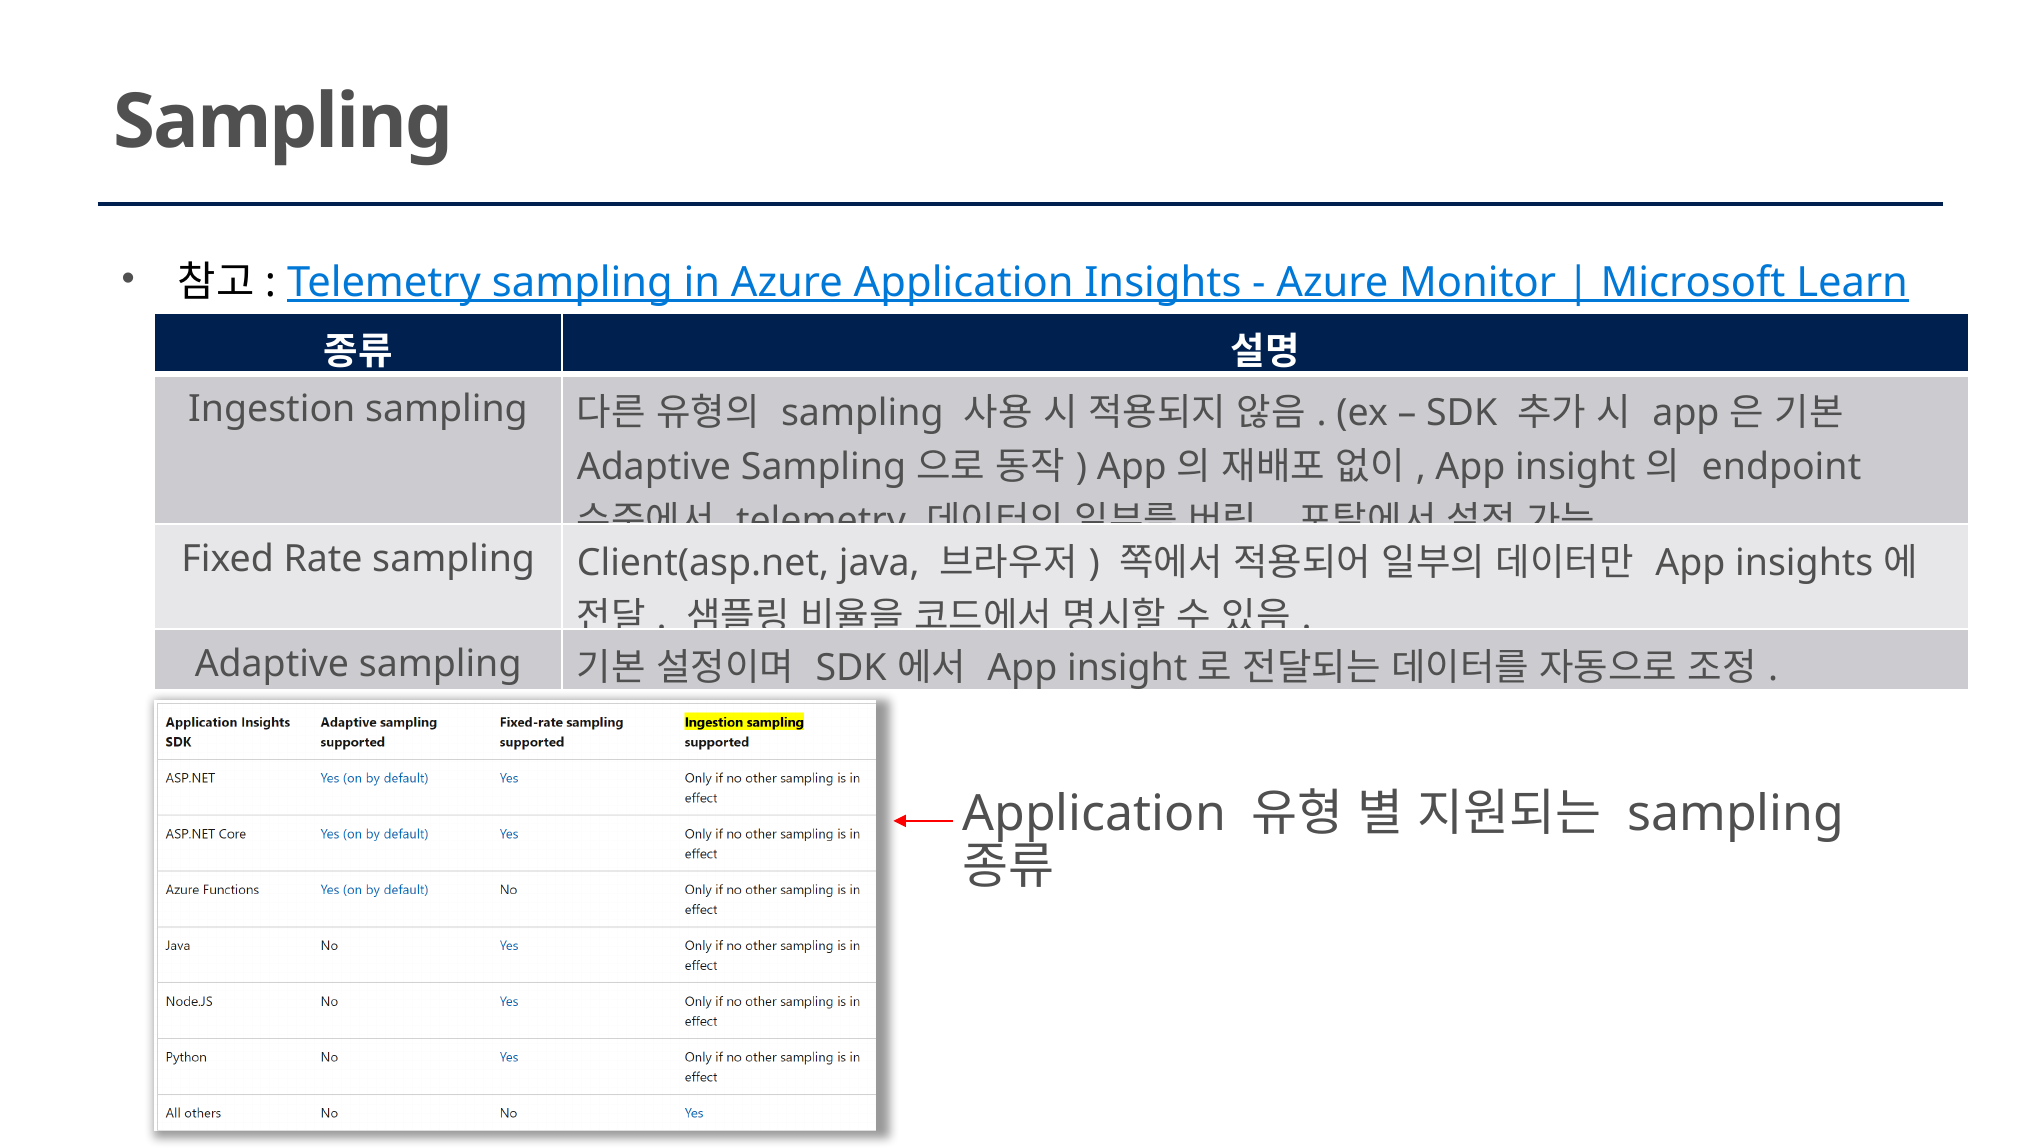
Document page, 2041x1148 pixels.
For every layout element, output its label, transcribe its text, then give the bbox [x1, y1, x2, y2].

table_header 설명 [563, 314, 1968, 371]
title Sampling [98, 76, 1943, 170]
table_cell Fixed Rate sampling [155, 525, 561, 628]
table_cell Ingestion sampling [155, 377, 561, 523]
table_cell Adaptive sampling [155, 630, 561, 689]
table_cell Client(asp.net, java, 브라우저) 쪽에서 적용되어 일부의 데이터만 App insights에 전달. 샘플링 비율을 코드에서 명시할 수 있음. [563, 525, 1968, 628]
table_cell 다른 유형의 sampling 사용 시 적용되지 않음. (ex – SDK 추가 시 app은 기본 Adaptive Sampling으로 동작) App의 재배포 없이, App insight의 endpoint 수준에서 telemetry 데이터의 일부를 버림. 포탈에서 설정 가능. [563, 377, 1968, 523]
picture [154, 700, 876, 1132]
table_header 종류 [155, 314, 561, 371]
text_box Application 유형 별 지원되는 sampling 종류 [932, 762, 1991, 919]
list 참고: Telemetry sampling in Azure Application Insights - Azure Monitor | Microsoft Learn [97, 240, 1943, 921]
table_cell 기본 설정이며 SDK에서 App insight로 전달되는 데이터를 자동으로 조정. [563, 630, 1968, 689]
